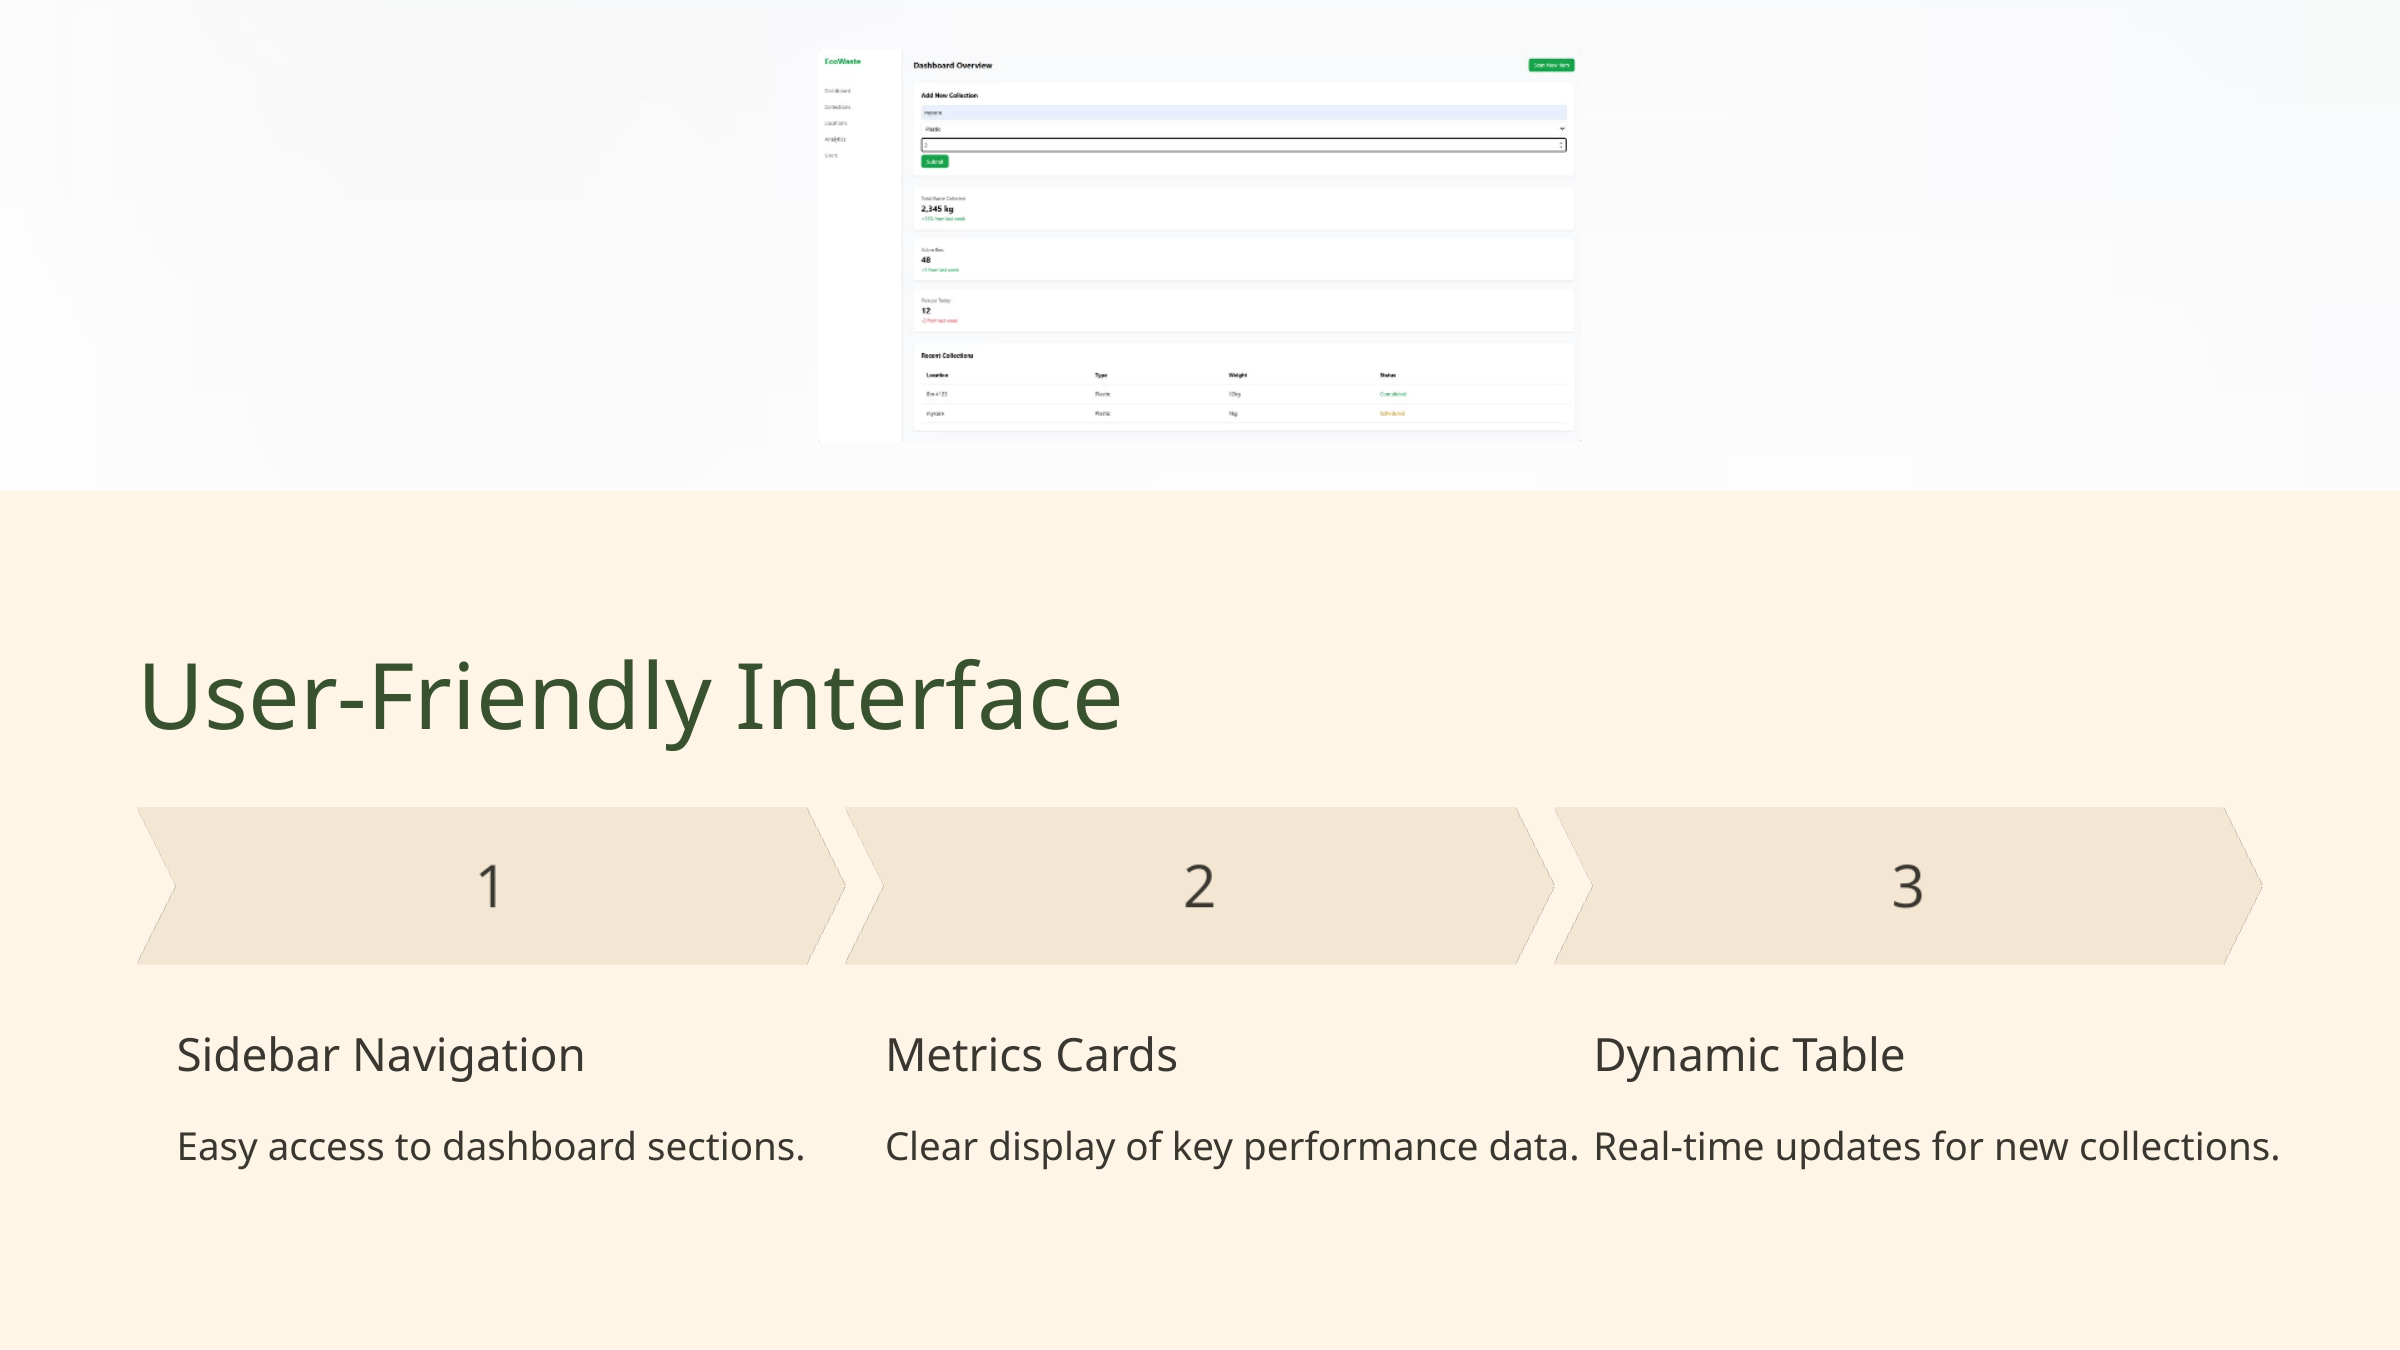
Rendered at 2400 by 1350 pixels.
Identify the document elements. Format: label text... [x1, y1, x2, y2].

text_box Clear display of key performance data. [885, 1105, 1515, 1168]
text_box Metrics Cards [885, 1023, 1347, 1082]
text_box Dynamic Table [1593, 1023, 2056, 1082]
picture [0, 0, 2400, 491]
picture [137, 807, 2263, 965]
text_box Real-time updates for new collections. [1593, 1105, 2224, 1168]
text_box Easy access to dashboard sections. [176, 1105, 807, 1168]
text_box Sidebar Navigation [176, 1023, 639, 1082]
text_box User-Friendly Interface [137, 633, 1146, 749]
